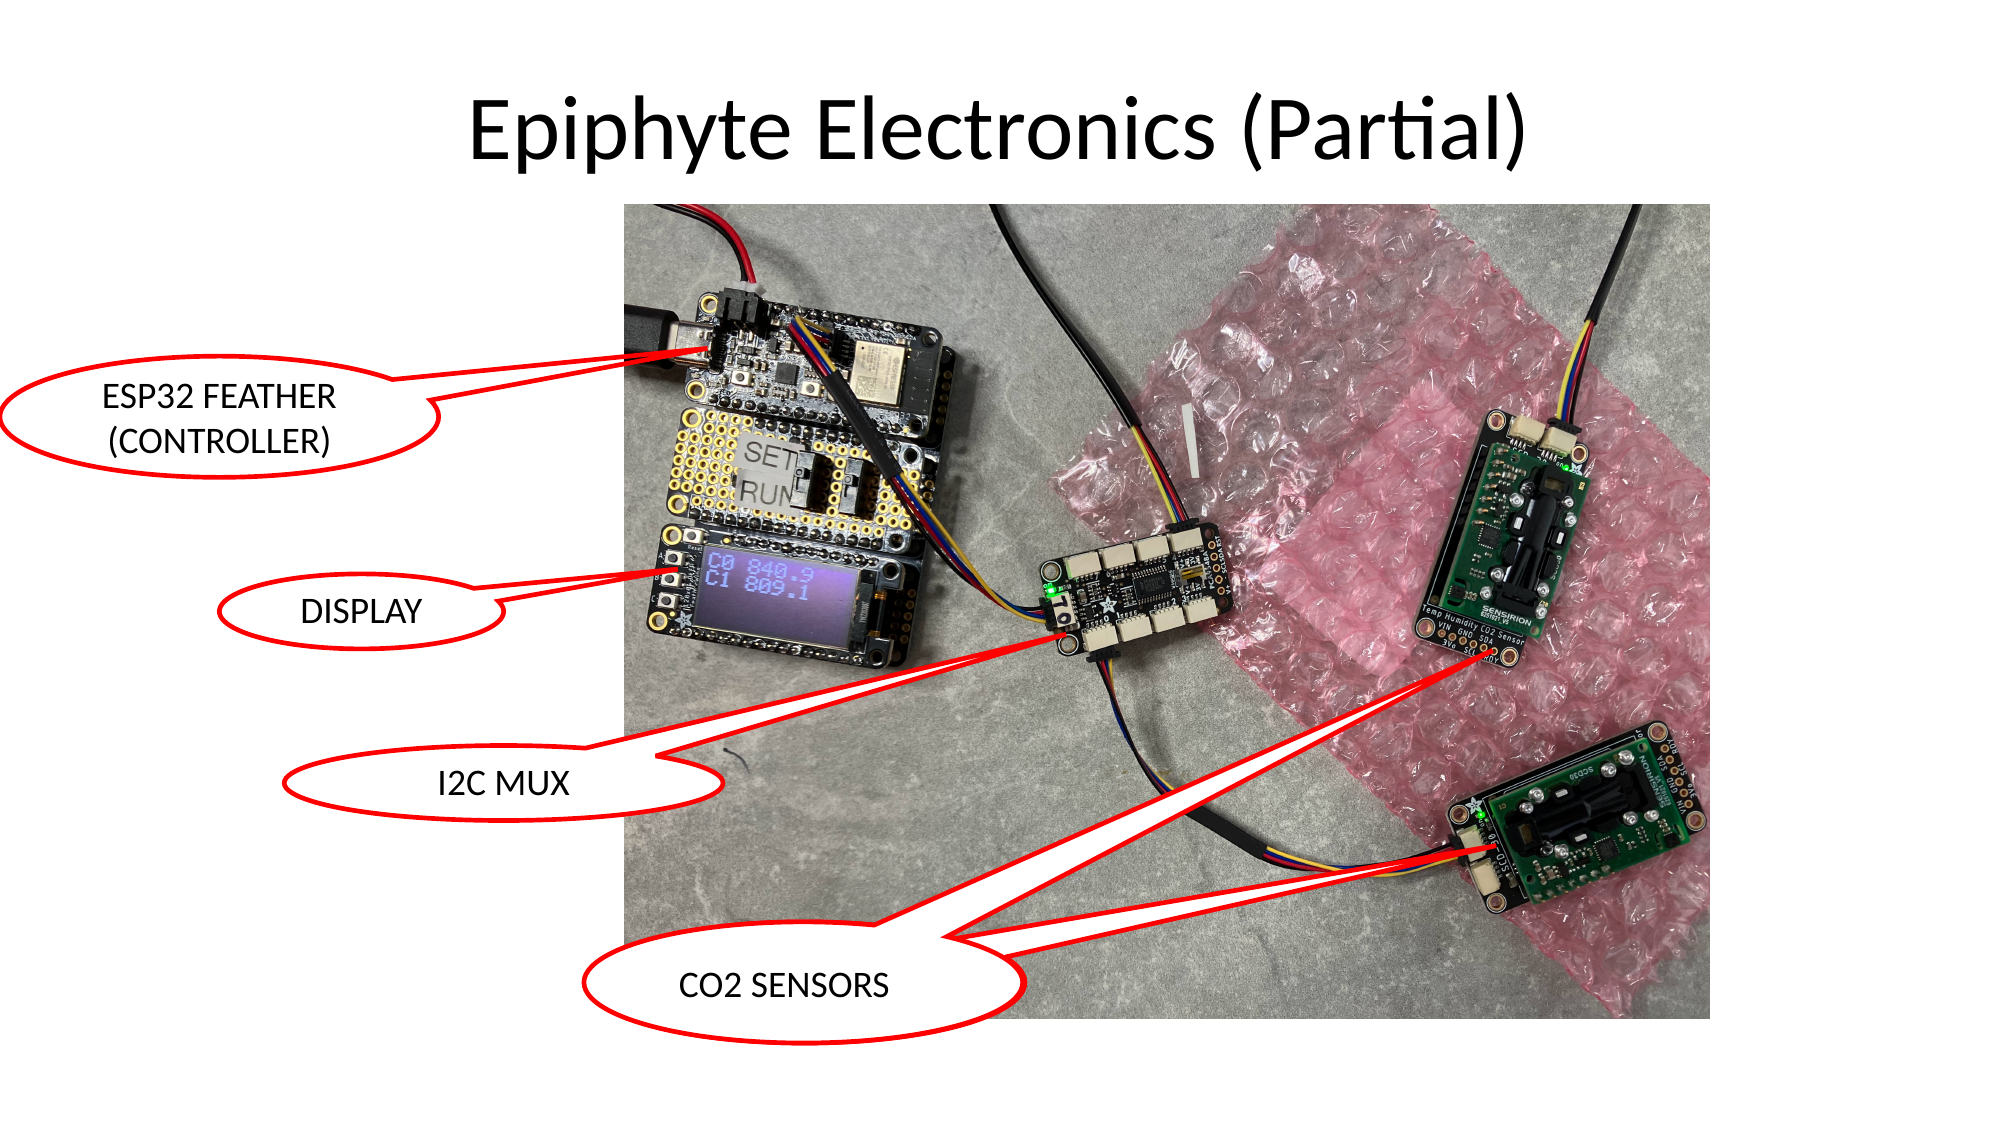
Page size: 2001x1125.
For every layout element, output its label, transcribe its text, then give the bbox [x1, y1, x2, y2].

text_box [0, 356, 439, 478]
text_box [583, 921, 1023, 1044]
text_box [219, 573, 504, 649]
title Epiphyte Electronics (Partial) [137, 59, 1863, 200]
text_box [284, 745, 724, 821]
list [624, 204, 1710, 1019]
